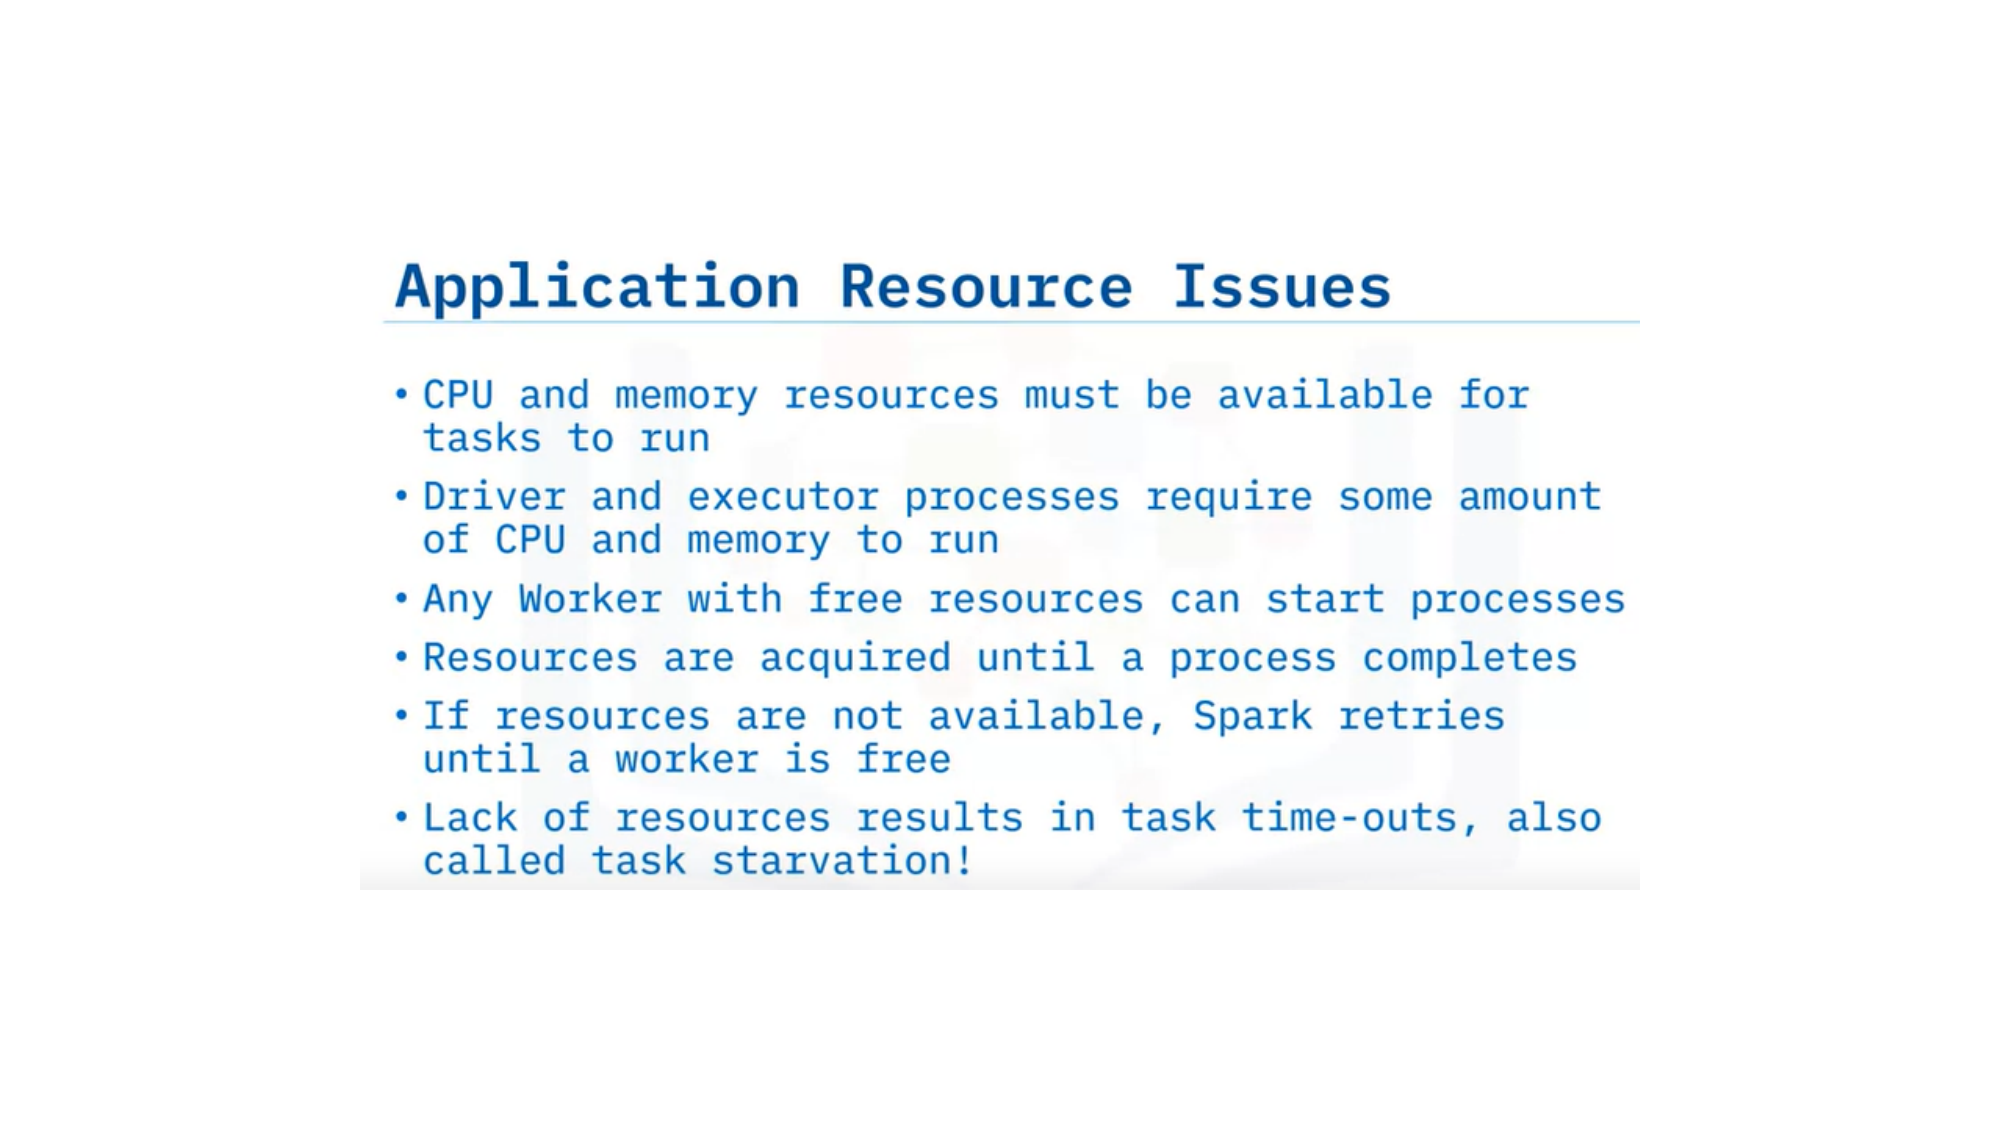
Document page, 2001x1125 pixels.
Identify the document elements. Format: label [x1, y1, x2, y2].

picture [360, 235, 1640, 890]
